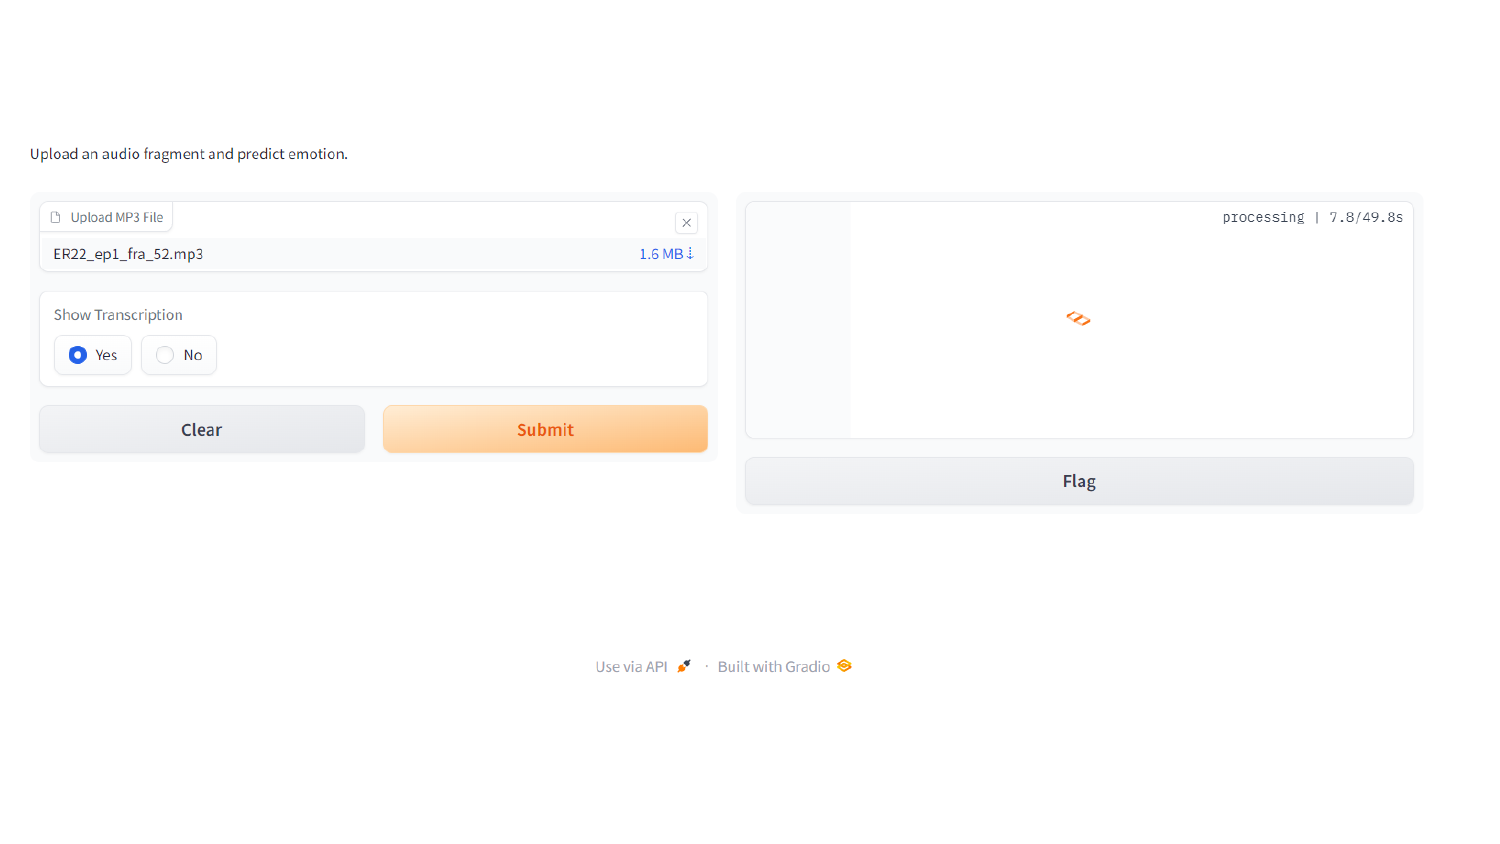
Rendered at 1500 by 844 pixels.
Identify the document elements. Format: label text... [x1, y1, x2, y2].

picture [14, 133, 1435, 687]
title Speech-to-Text Pipeline [51, 67, 1449, 167]
